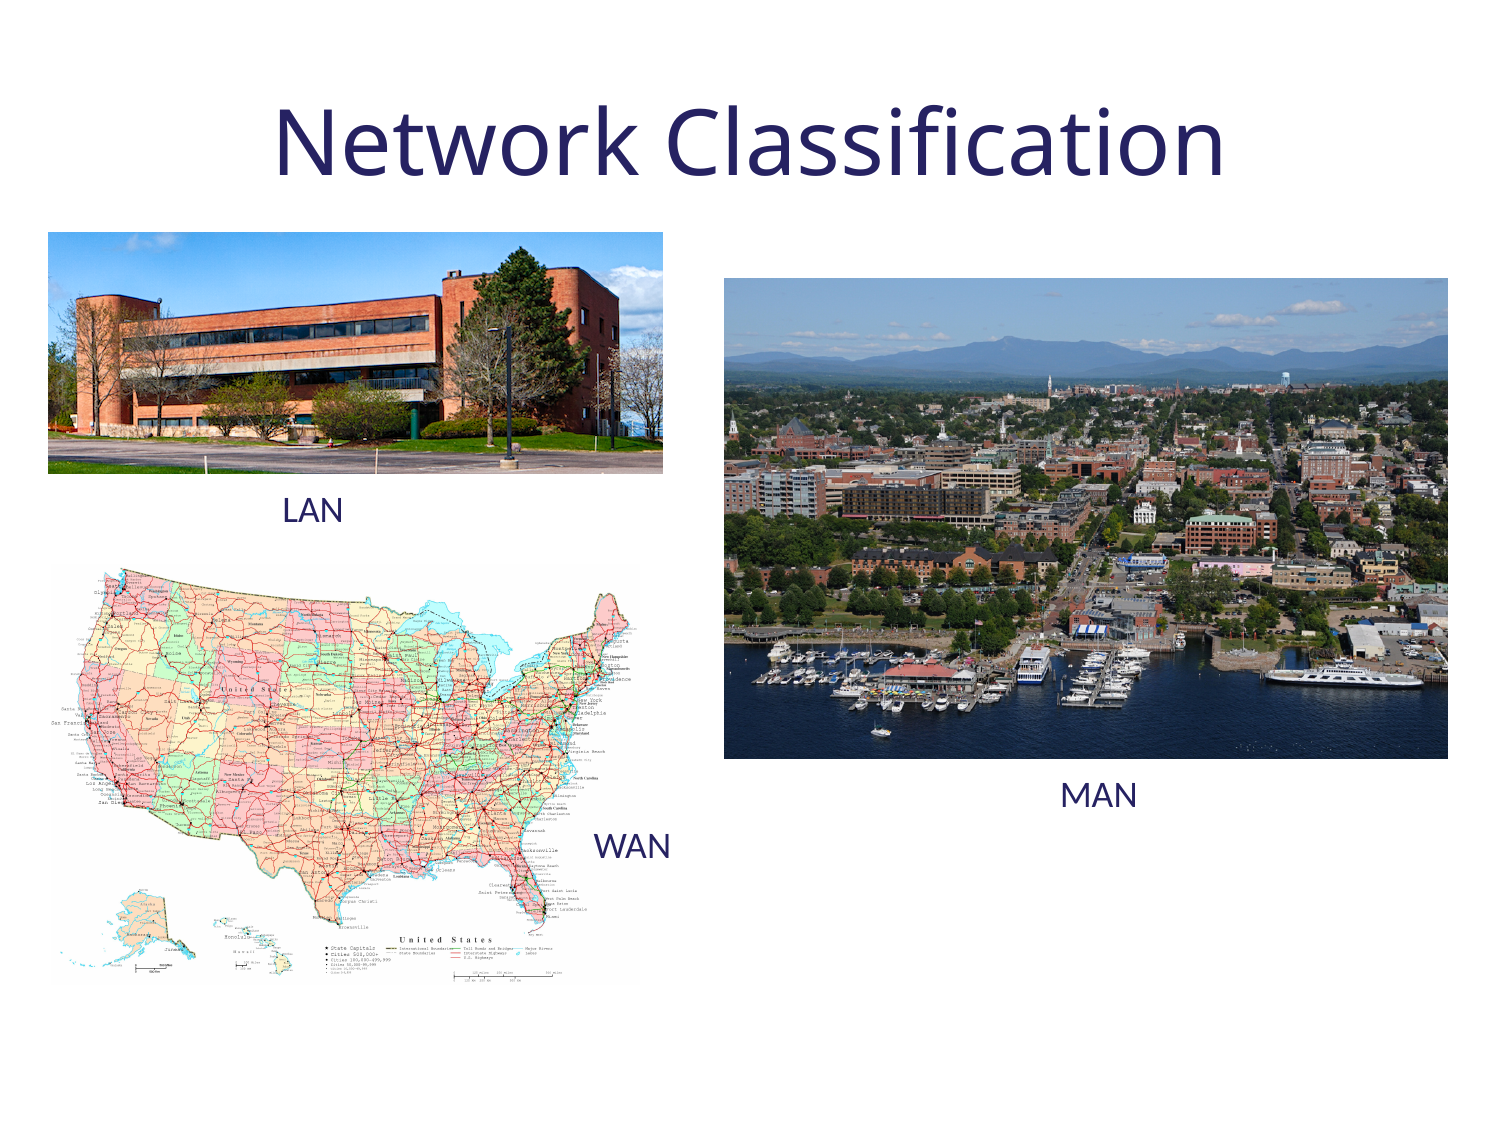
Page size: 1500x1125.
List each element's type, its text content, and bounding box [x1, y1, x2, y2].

title Network Classification [75, 45, 1425, 233]
text_box LAN [267, 483, 359, 538]
text_box MAN [1045, 767, 1153, 823]
picture [47, 232, 663, 475]
text_box WAN [643, 814, 687, 874]
picture [51, 564, 640, 985]
picture [723, 278, 1448, 759]
